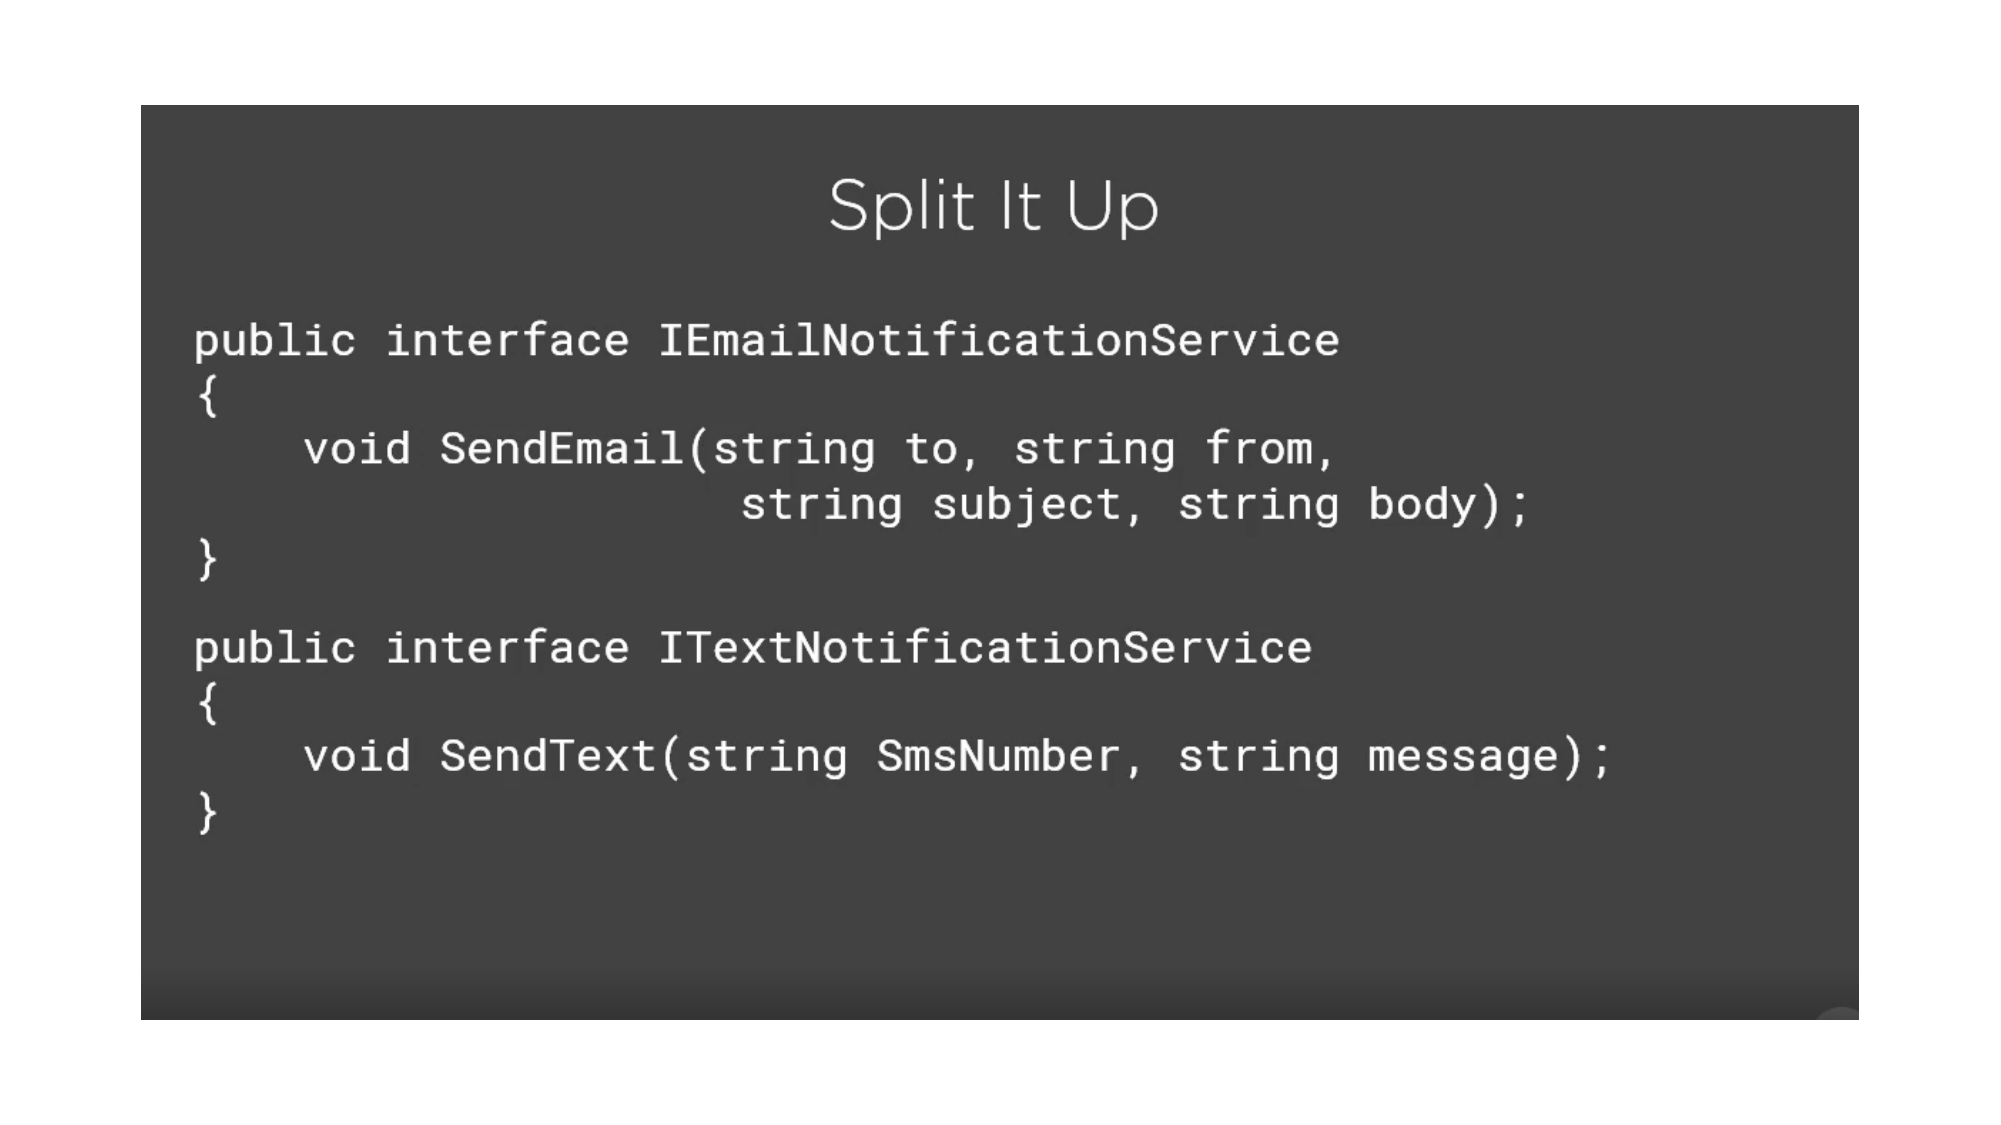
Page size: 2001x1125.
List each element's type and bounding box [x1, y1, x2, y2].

list [141, 105, 1859, 1020]
